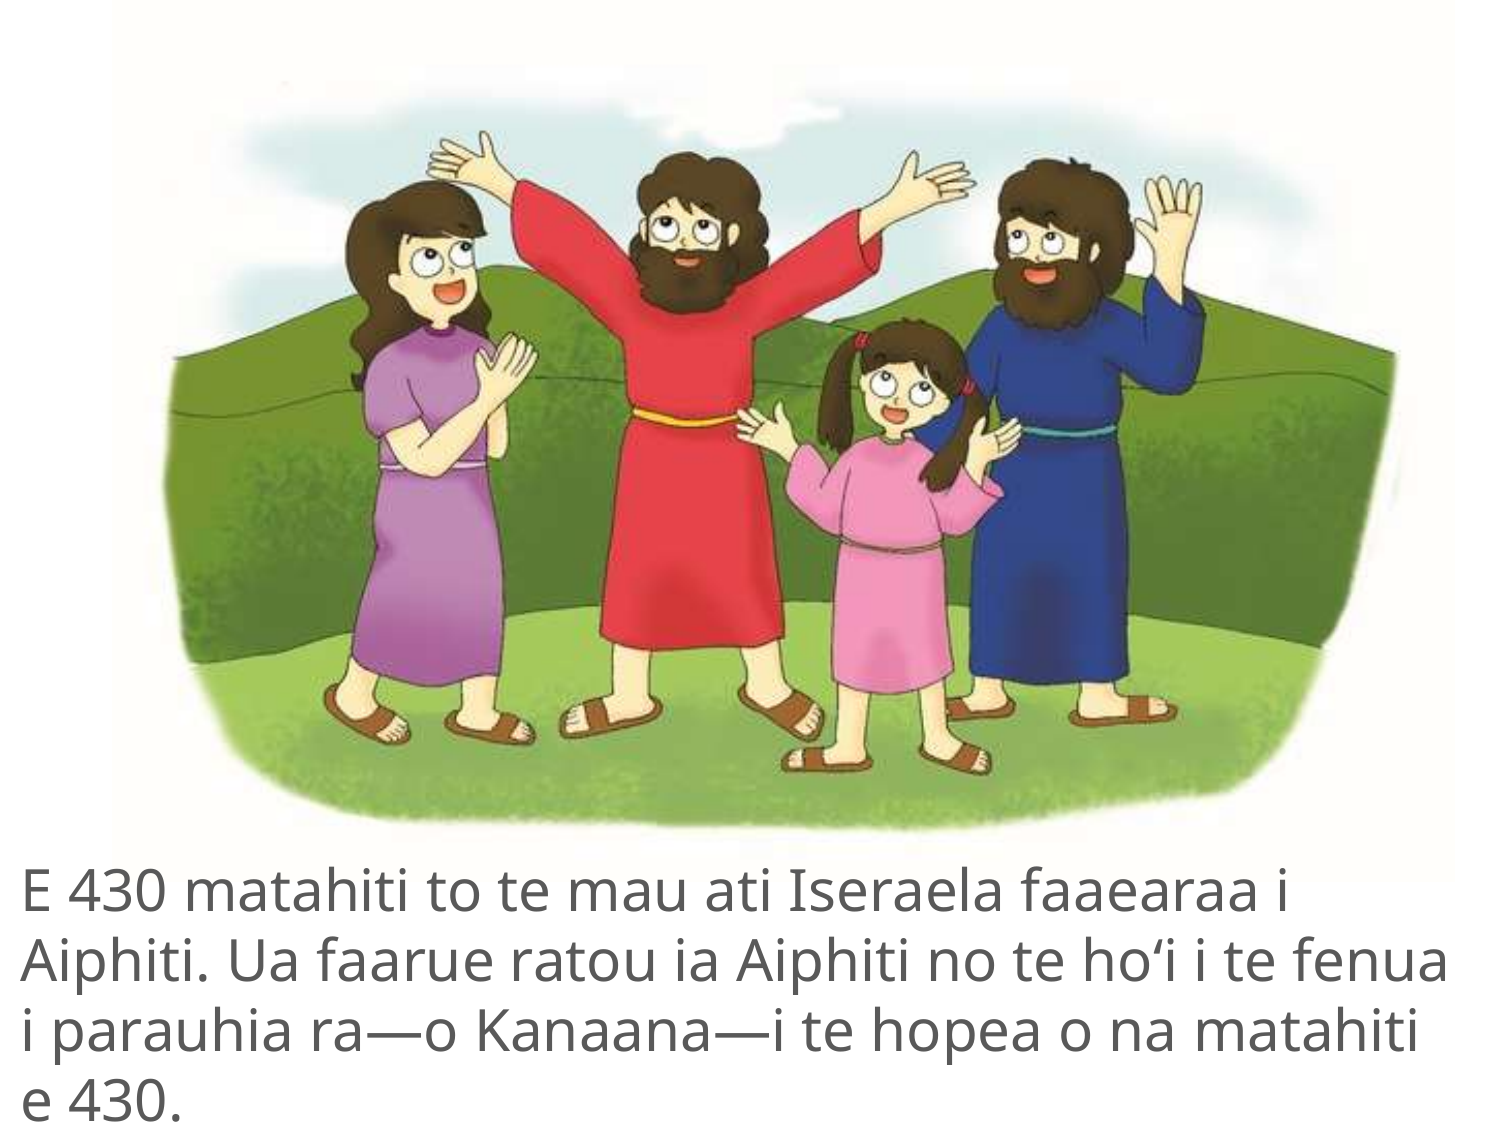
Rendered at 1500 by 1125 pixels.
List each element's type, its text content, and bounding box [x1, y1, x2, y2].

text_box E 430 matahiti to te mau ati Iseraela faaearaa i Aiphiti. Ua faarue ratou ia Aiphiti no te ho‘i i te fenua i parauhia ra—o Kanaana—i te hopea o na matahiti e 430. [5, 845, 1476, 1125]
picture [111, 0, 1455, 882]
